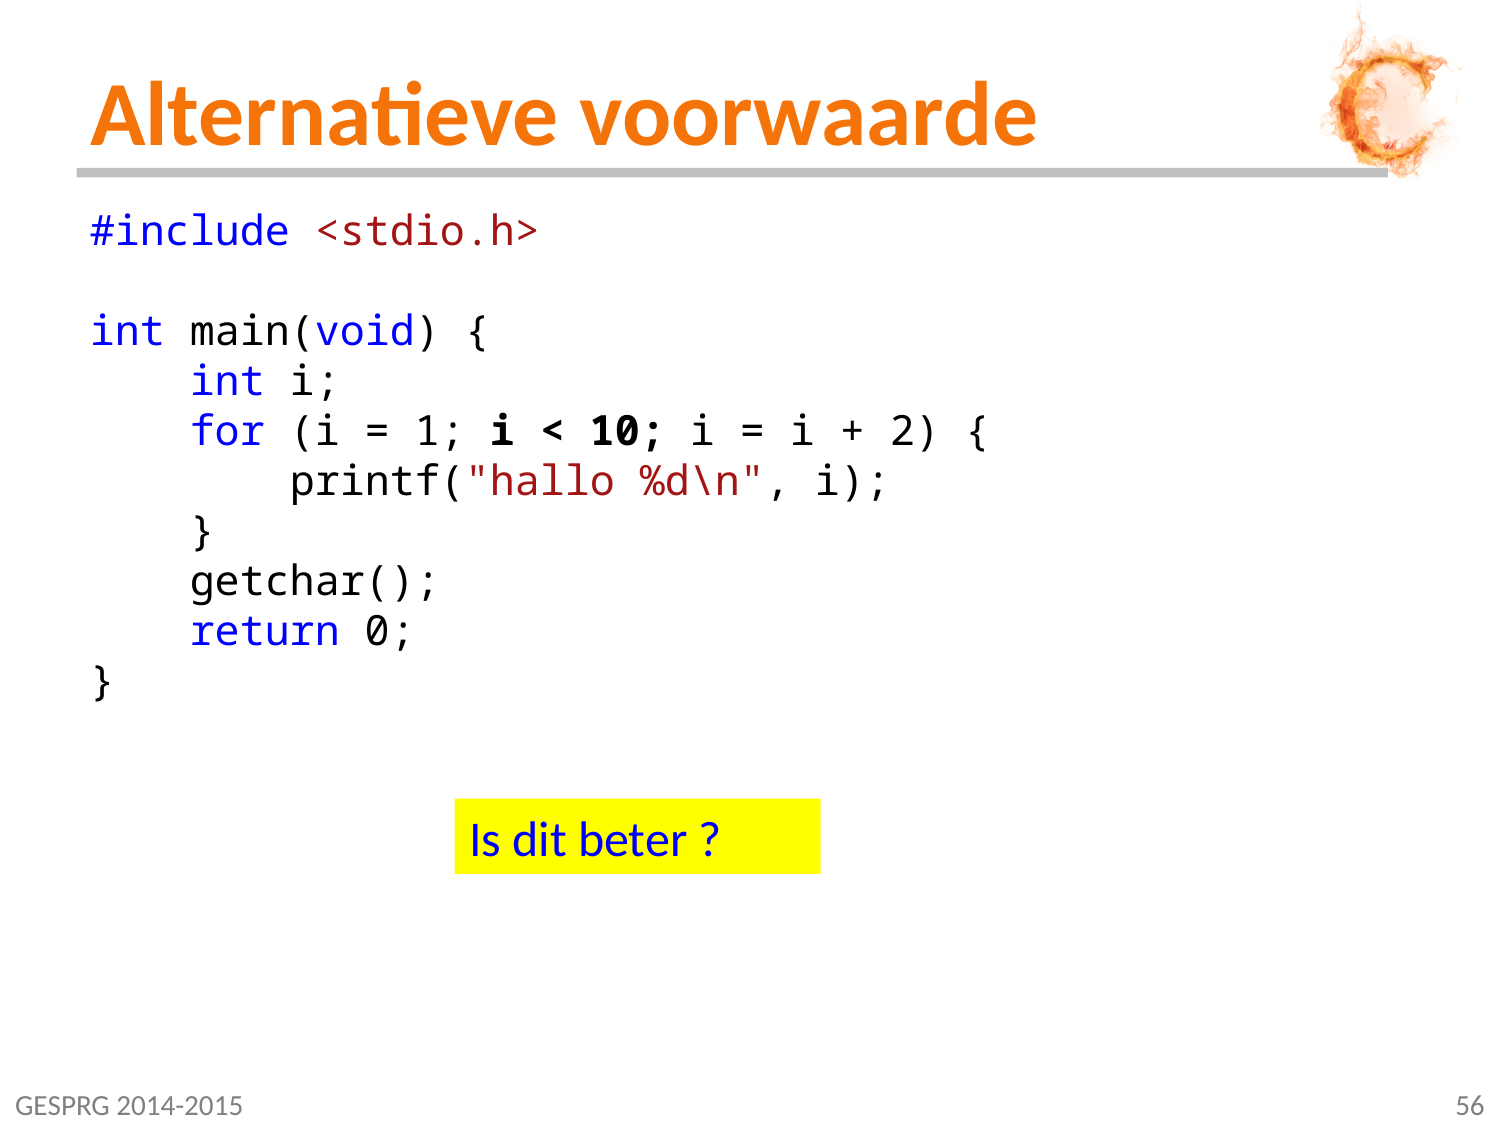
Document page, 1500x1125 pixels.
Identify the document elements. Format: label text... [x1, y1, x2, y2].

title Alternatieve voorwaarde [75, 45, 1425, 173]
slide_number 56 [1149, 1082, 1500, 1125]
slide_number GESPRG 2014-2015 [0, 1082, 350, 1125]
text_box Is dit beter ? [454, 798, 821, 874]
text_box #include <stdio.h> int main(void) { int i; for (i = 1; i < 10; i = i + 2) { printf("hallo %d\n", i); } getchar(); return 0; } [75, 196, 1436, 712]
picture [1316, 0, 1471, 185]
